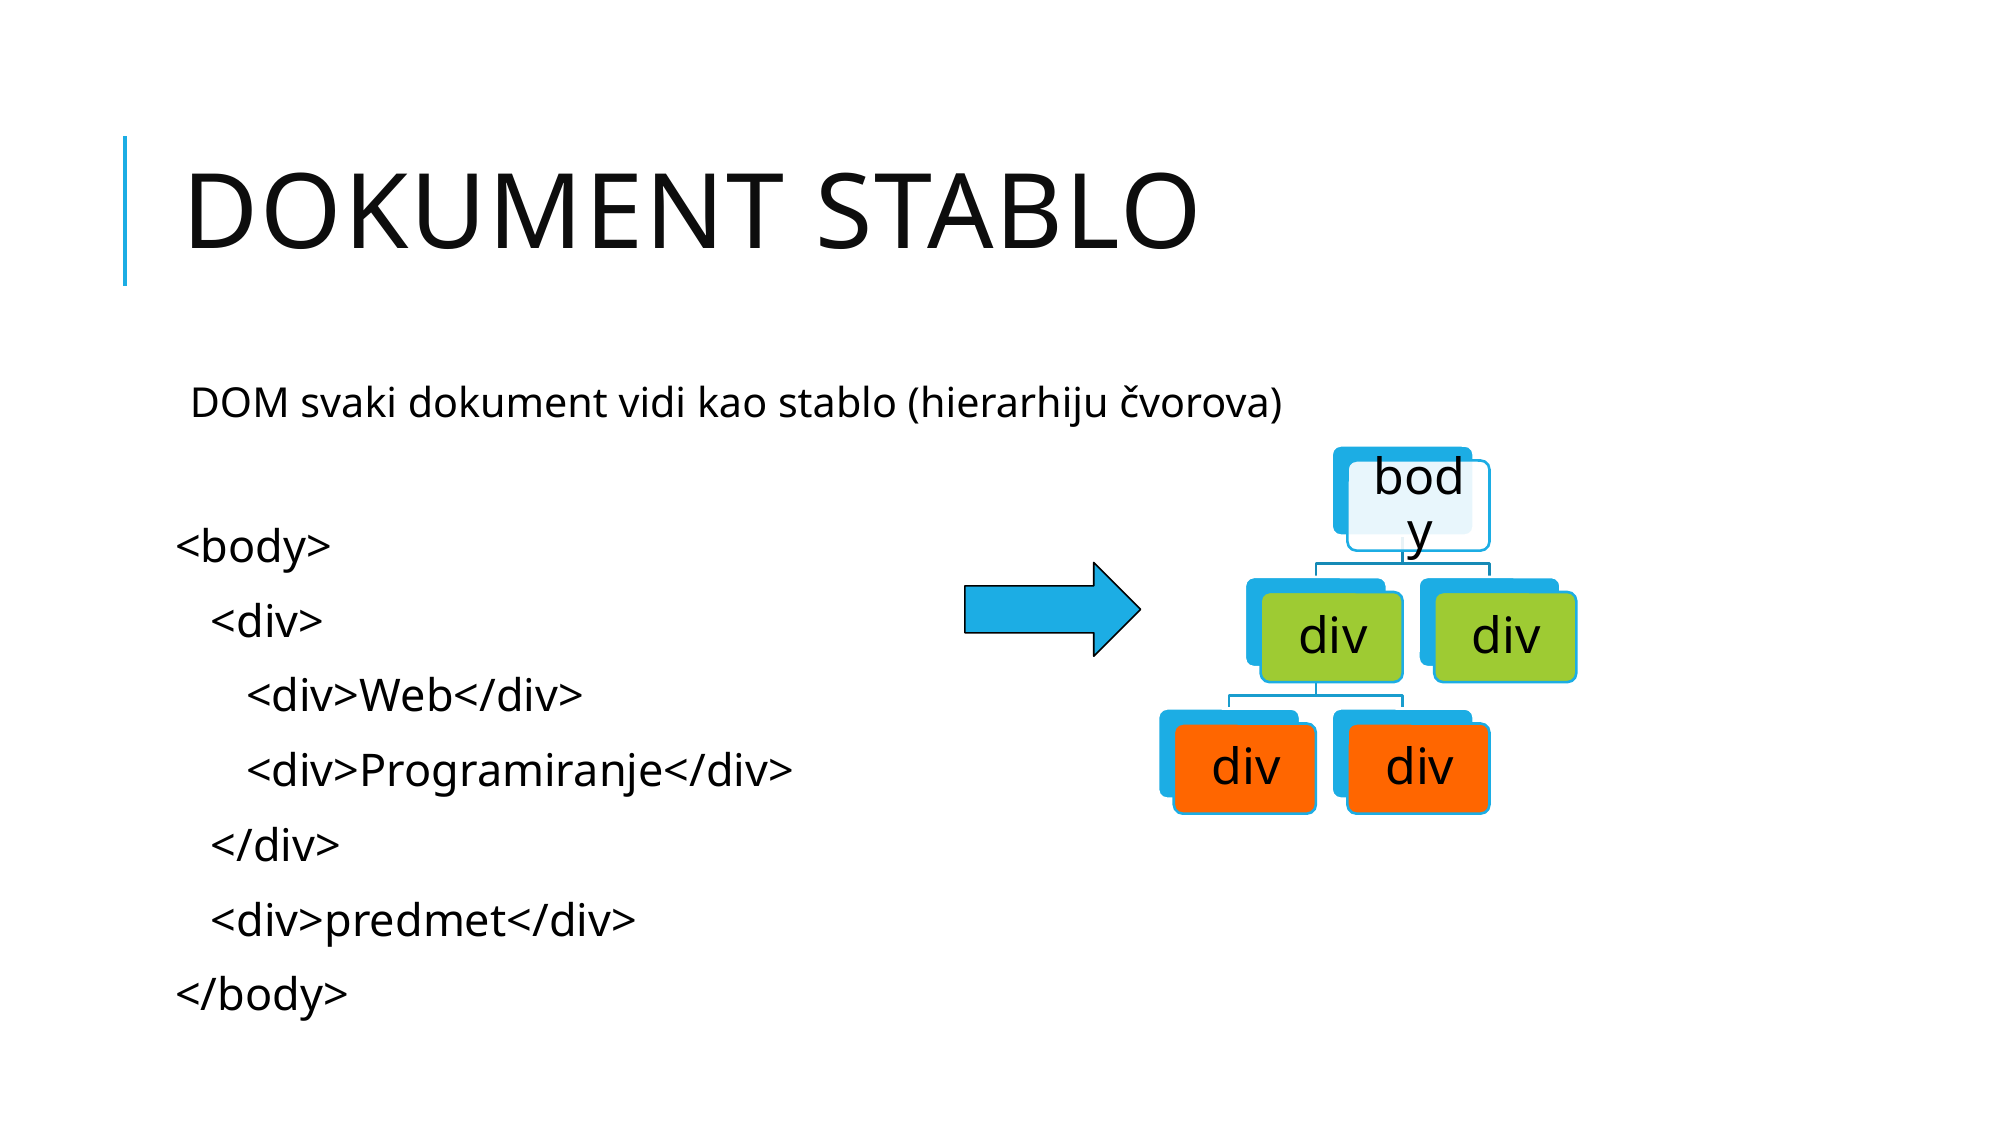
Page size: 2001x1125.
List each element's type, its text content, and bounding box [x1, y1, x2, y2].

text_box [1093, 445, 1641, 814]
list DOM svaki dokument vidi kao stablo (hierarhiju čvorova) <body> <div> <div>Web</div> <div>Programiranje</div> </div> <div>predmet</div> </body> [168, 375, 1763, 1035]
text_box [964, 585, 1086, 633]
title Dokument stablo [168, 96, 1763, 342]
